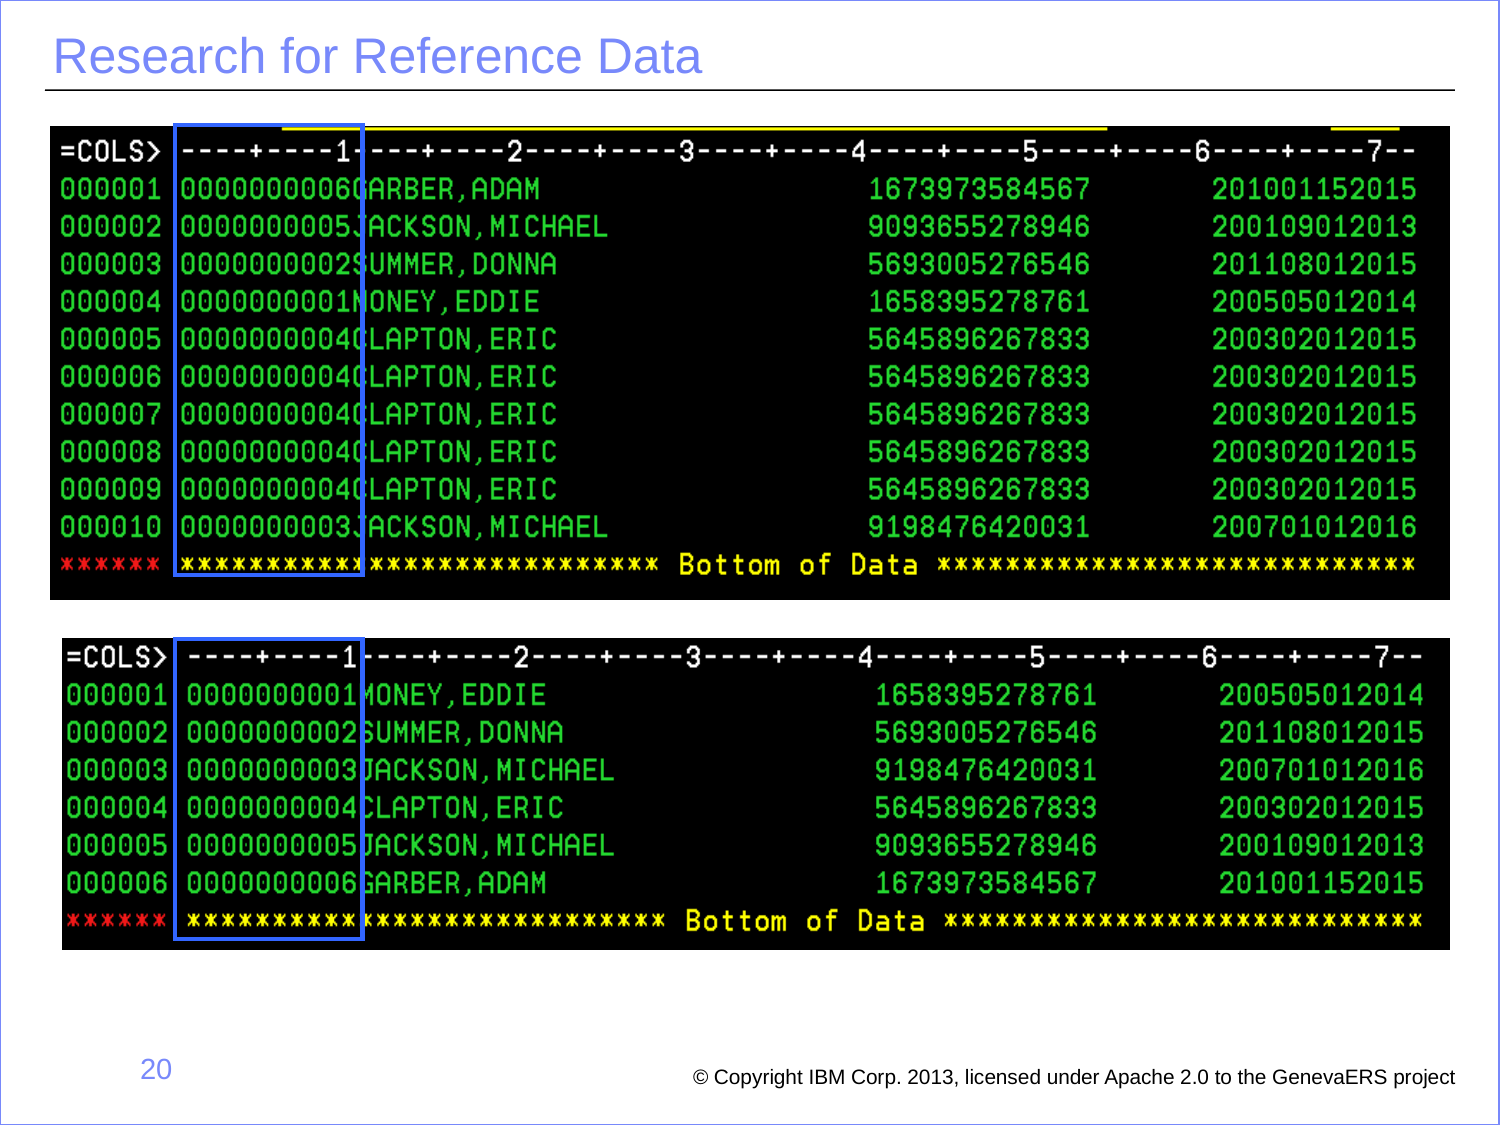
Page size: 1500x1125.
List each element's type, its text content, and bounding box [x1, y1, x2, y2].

title Research for Reference Data [37, 22, 1321, 113]
picture [62, 638, 1451, 951]
slide_number 20 [37, 1046, 188, 1125]
picture [49, 126, 1451, 601]
